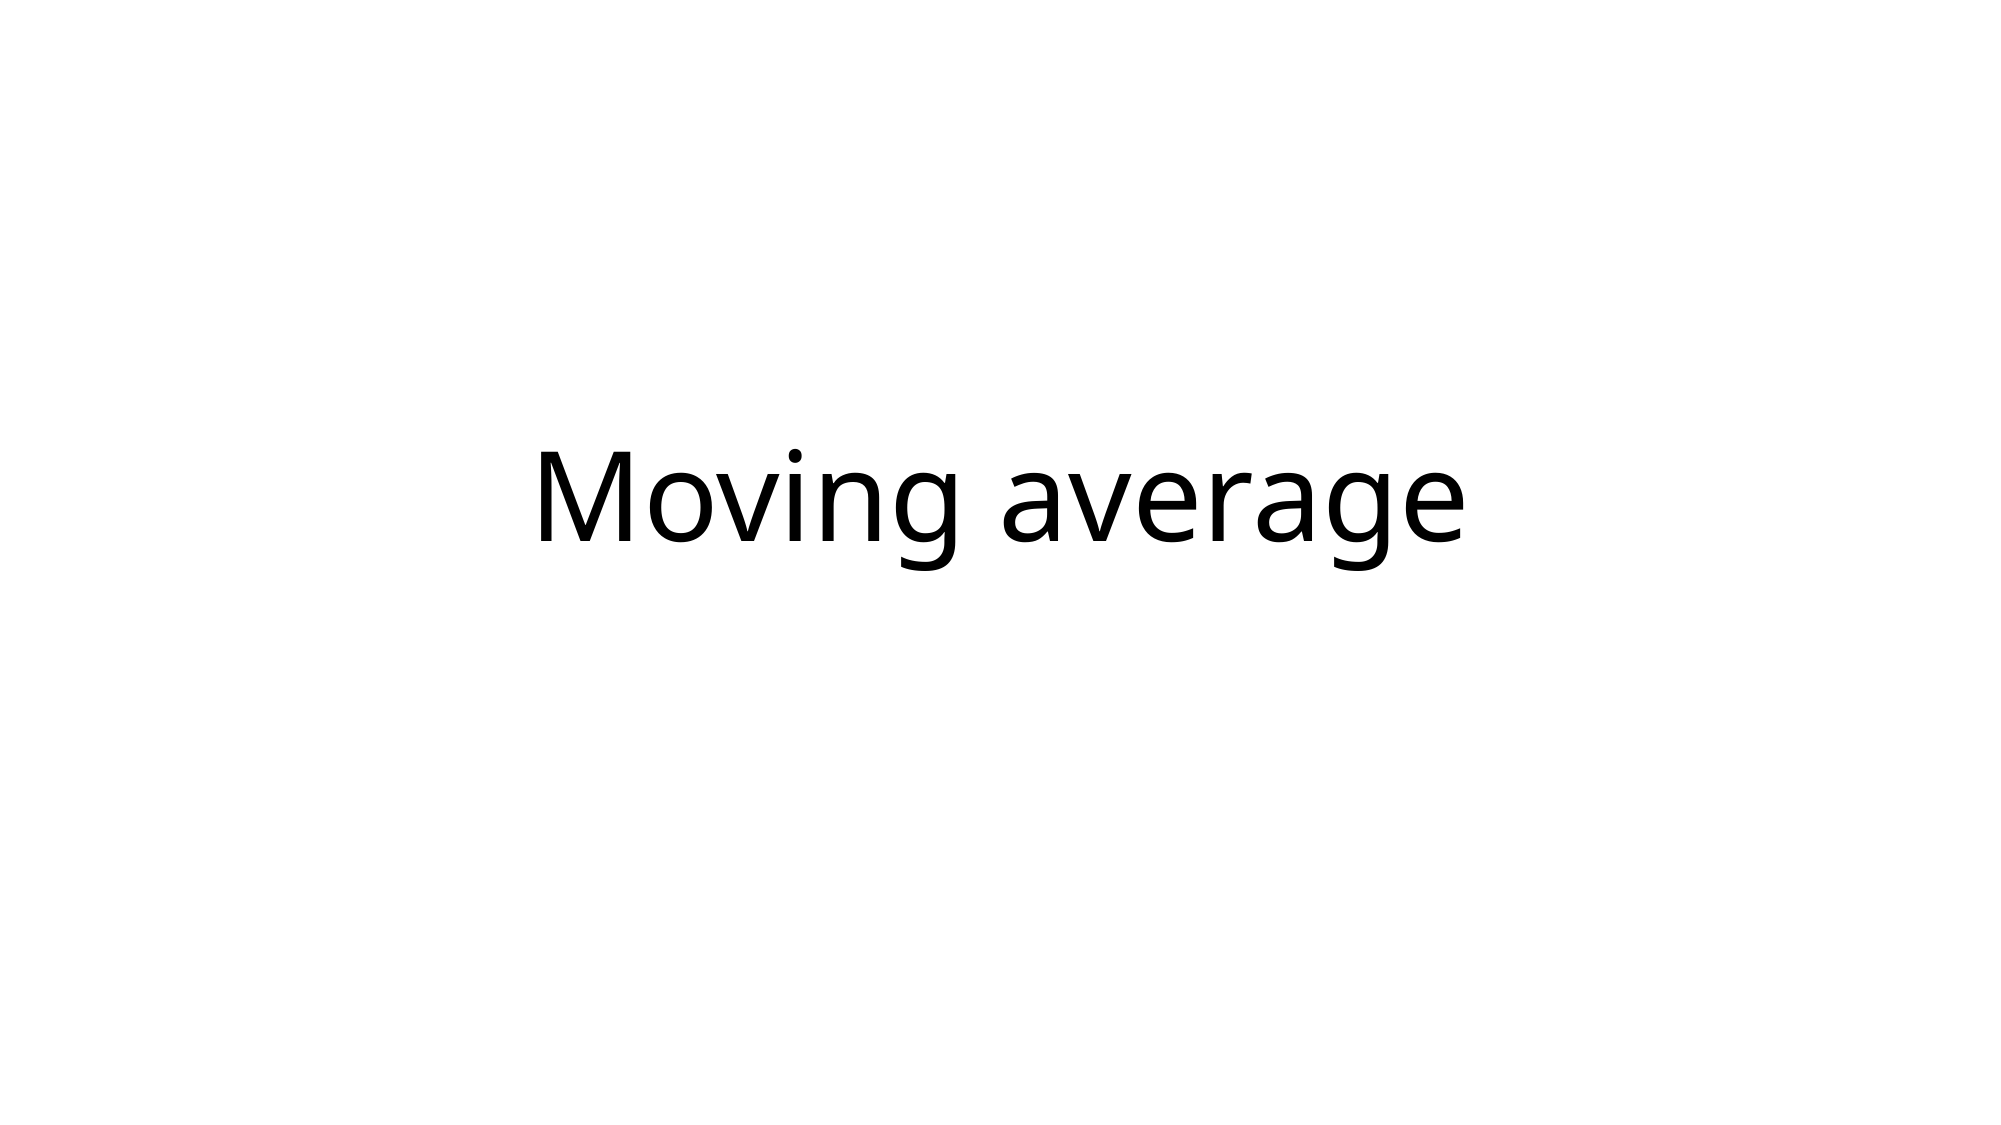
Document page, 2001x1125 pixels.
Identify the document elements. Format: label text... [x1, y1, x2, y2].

title Moving average [249, 184, 1750, 576]
